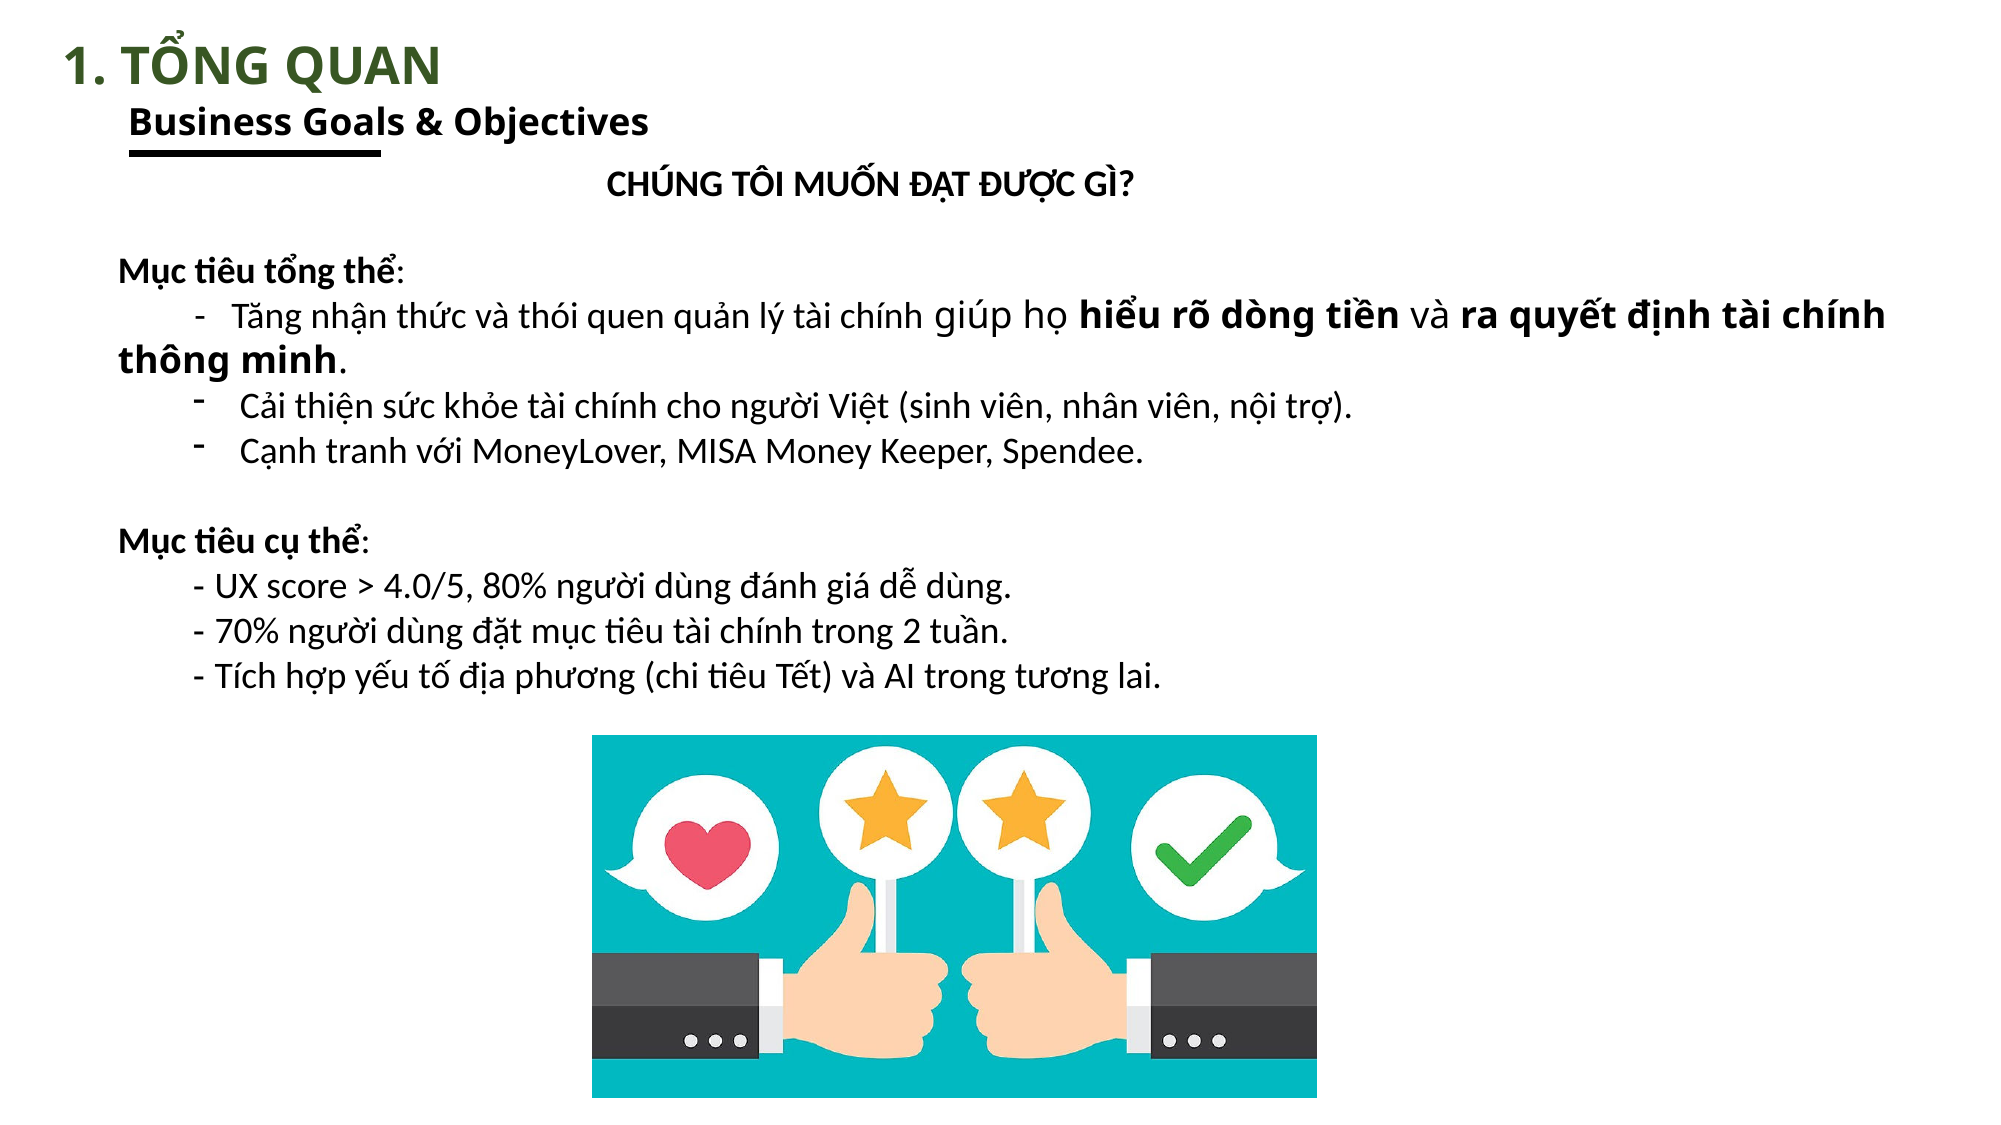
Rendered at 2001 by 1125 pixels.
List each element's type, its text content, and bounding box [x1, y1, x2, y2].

text_box CHÚNG TÔI MUỐN ĐẠT ĐƯỢC GÌ? [592, 151, 1305, 212]
title 1. TỔNG QUAN [48, 45, 619, 90]
picture [592, 735, 1317, 1098]
text_box Mục tiêu tổng thể: - Tăng nhận thức và thói quen quản lý tài chính giúp họ hiểu rõ dòng tiền và ra quyết định tài chính thông minh. Cải thiện sức khỏe tài chính cho người Việt (sinh viên, nhân viên, nội trợ). Cạnh tranh với MoneyLover, MISA Money Keeper, Spendee. Mục tiêu cụ thể: - UX score > 4.0/5, 80% người dùng đánh giá dễ dùng. - 70% người dùng đặt mục tiêu tài chính trong 2 tuần. - Tích hợp yếu tố địa phương (chi tiêu Tết) và AI trong tương lai. [103, 238, 1919, 704]
text_box Business Goals & Objectives [113, 90, 707, 150]
